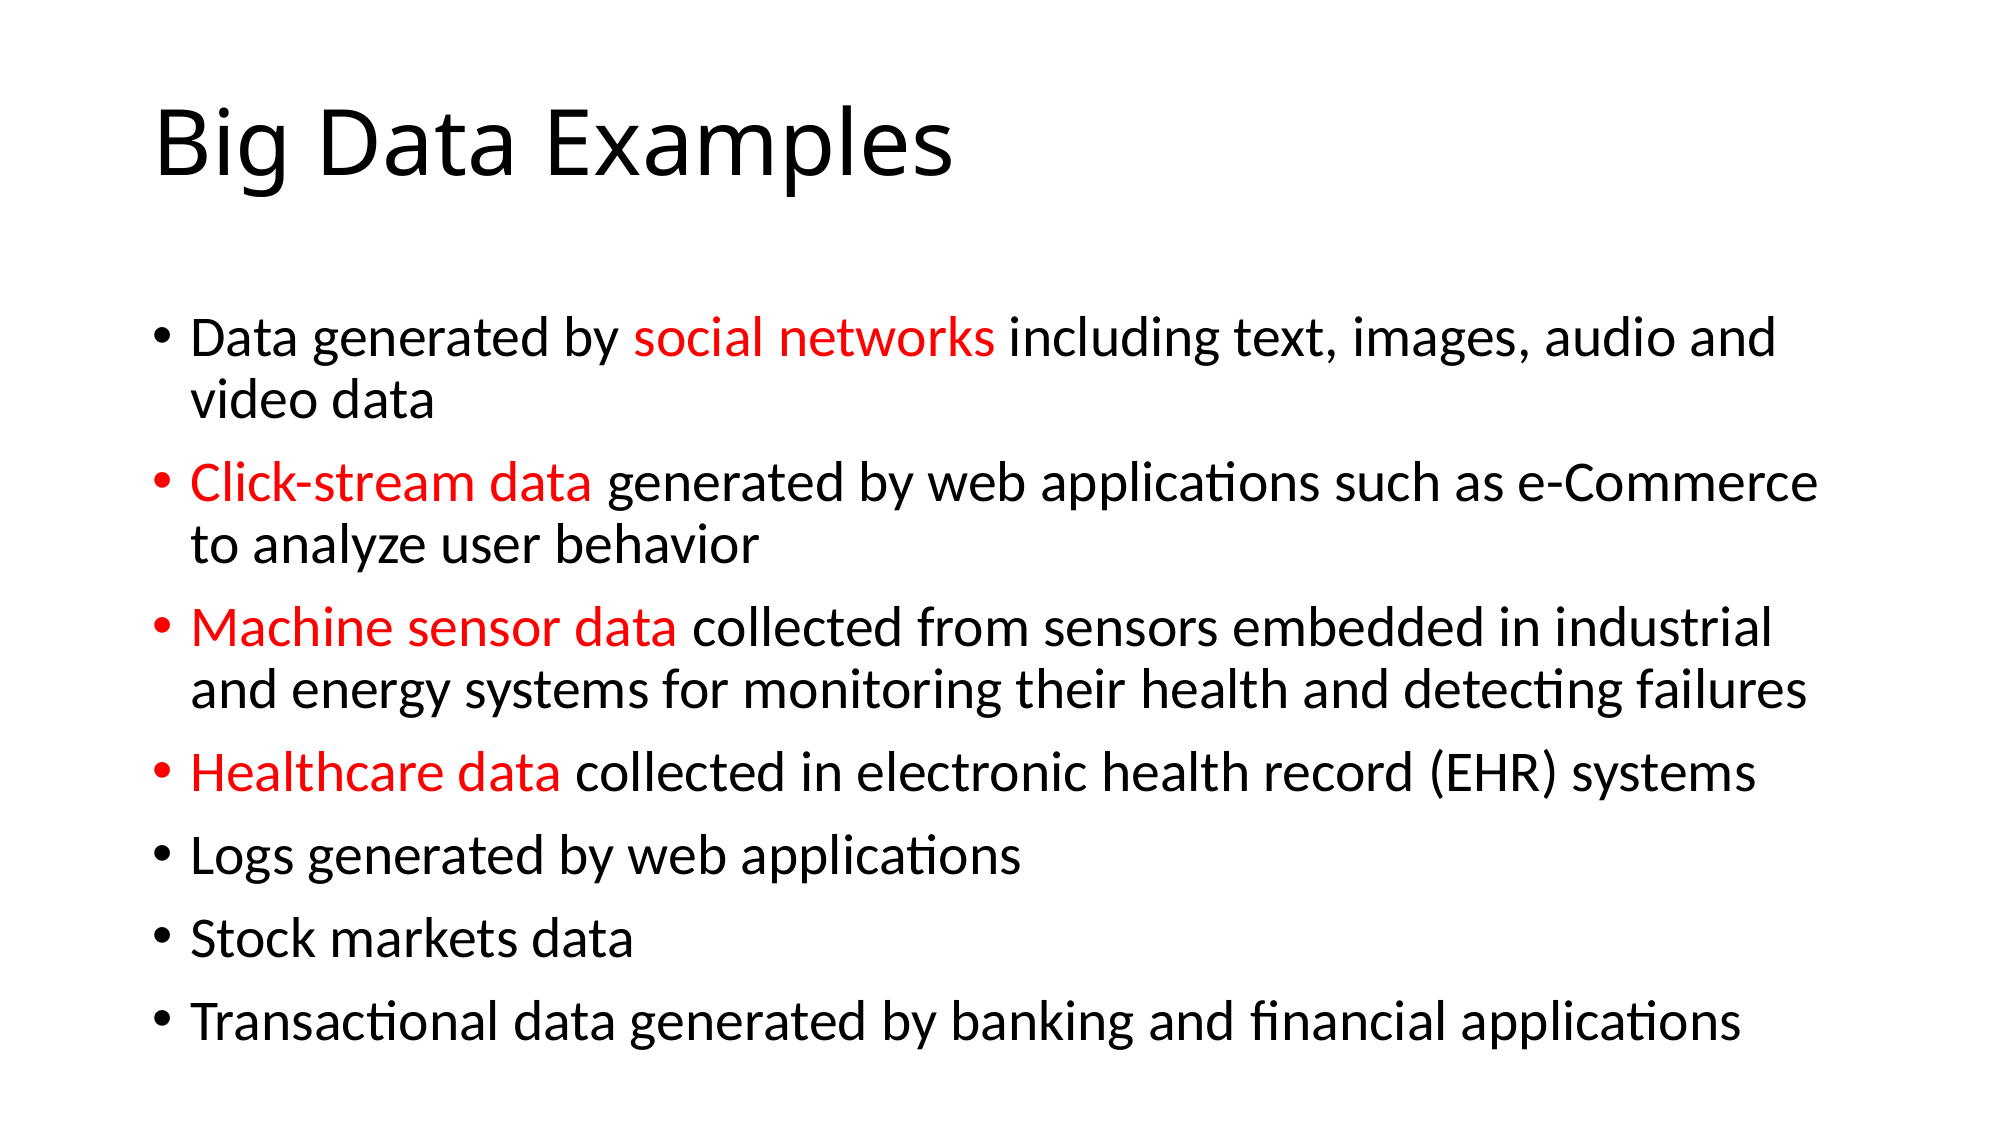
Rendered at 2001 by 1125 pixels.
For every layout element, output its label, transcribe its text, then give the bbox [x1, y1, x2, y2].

title Big Data Examples [137, 59, 1863, 233]
list Data generated by social networks including text, images, audio and video data Click-stream data generated by web applications such as e-Commerce to analyze user behavior Machine sensor data collected from sensors embedded in industrial and energy systems for monitoring their health and detecting failures Healthcare data collected in electronic health record (EHR) systems Logs generated by web applications Stock markets data Transactional data generated by banking and ﬁnancial applications [137, 299, 1863, 1064]
